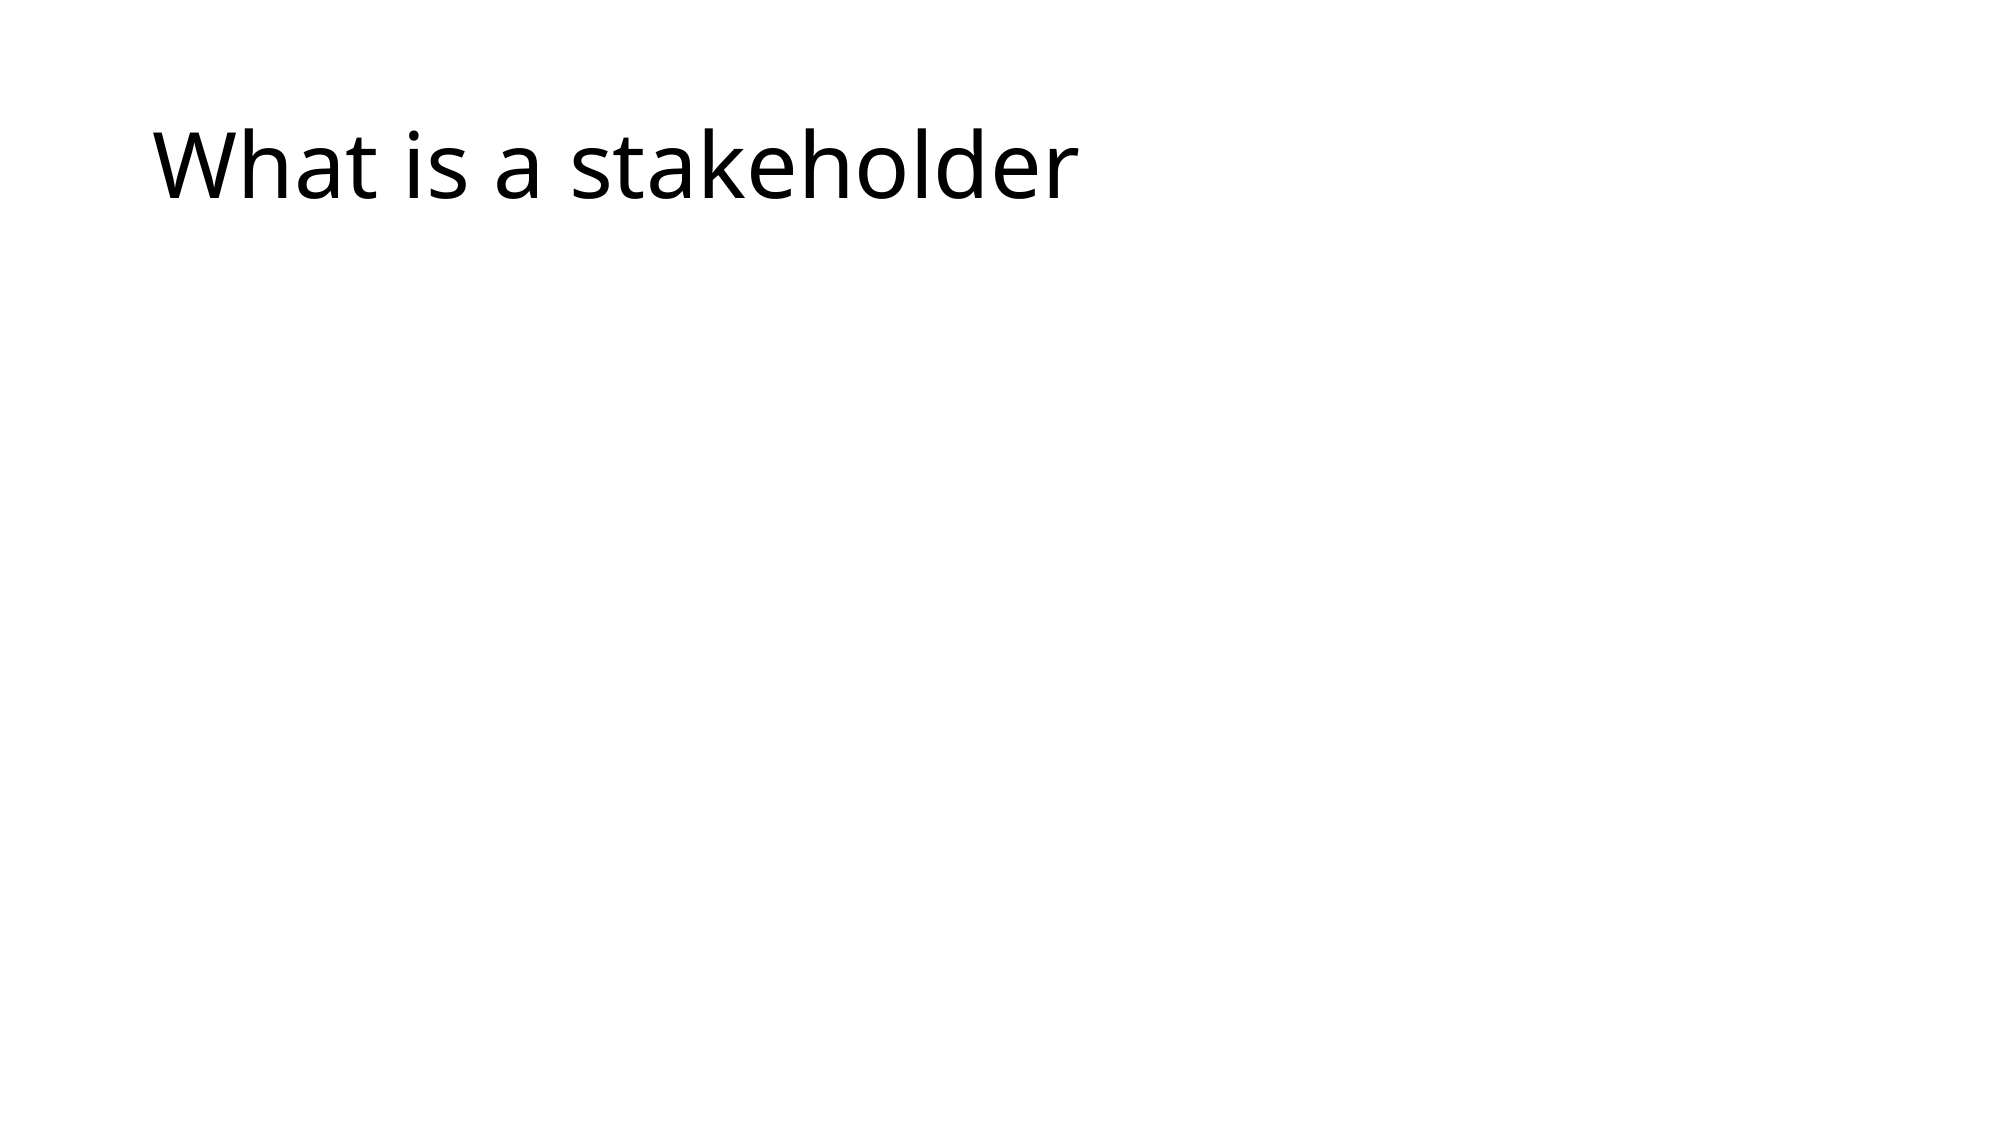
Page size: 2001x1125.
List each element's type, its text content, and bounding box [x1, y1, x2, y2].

title What is a stakeholder [137, 59, 1863, 278]
